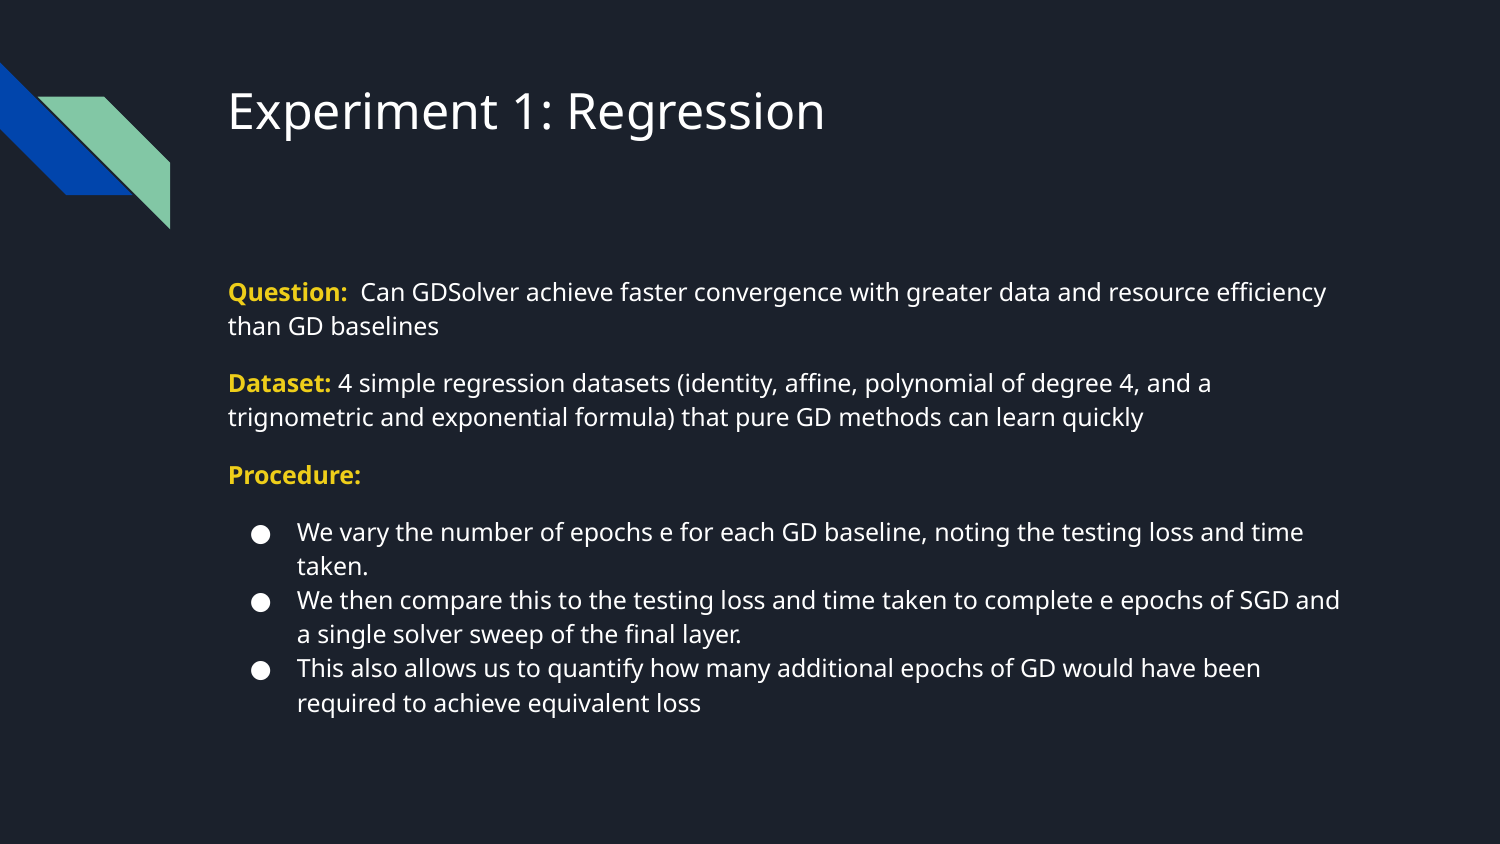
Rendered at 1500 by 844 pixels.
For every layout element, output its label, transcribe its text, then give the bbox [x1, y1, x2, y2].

title Experiment 1: Regression [212, 64, 1368, 215]
list Question: Can GDSolver achieve faster convergence with greater data and resource efficiency than GD baselines Dataset: 4 simple regression datasets (identity, affine, polynomial of degree 4, and a trignometric and exponential formula) that pure GD methods can learn quickly Procedure: We vary the number of epochs e for each GD baseline, noting the testing loss and time taken. We then compare this to the testing loss and time taken to complete e epochs of SGD and a single solver sweep of the final layer. This also allows us to quantify how many additional epochs of GD would have been required to achieve equivalent loss [212, 257, 1368, 735]
